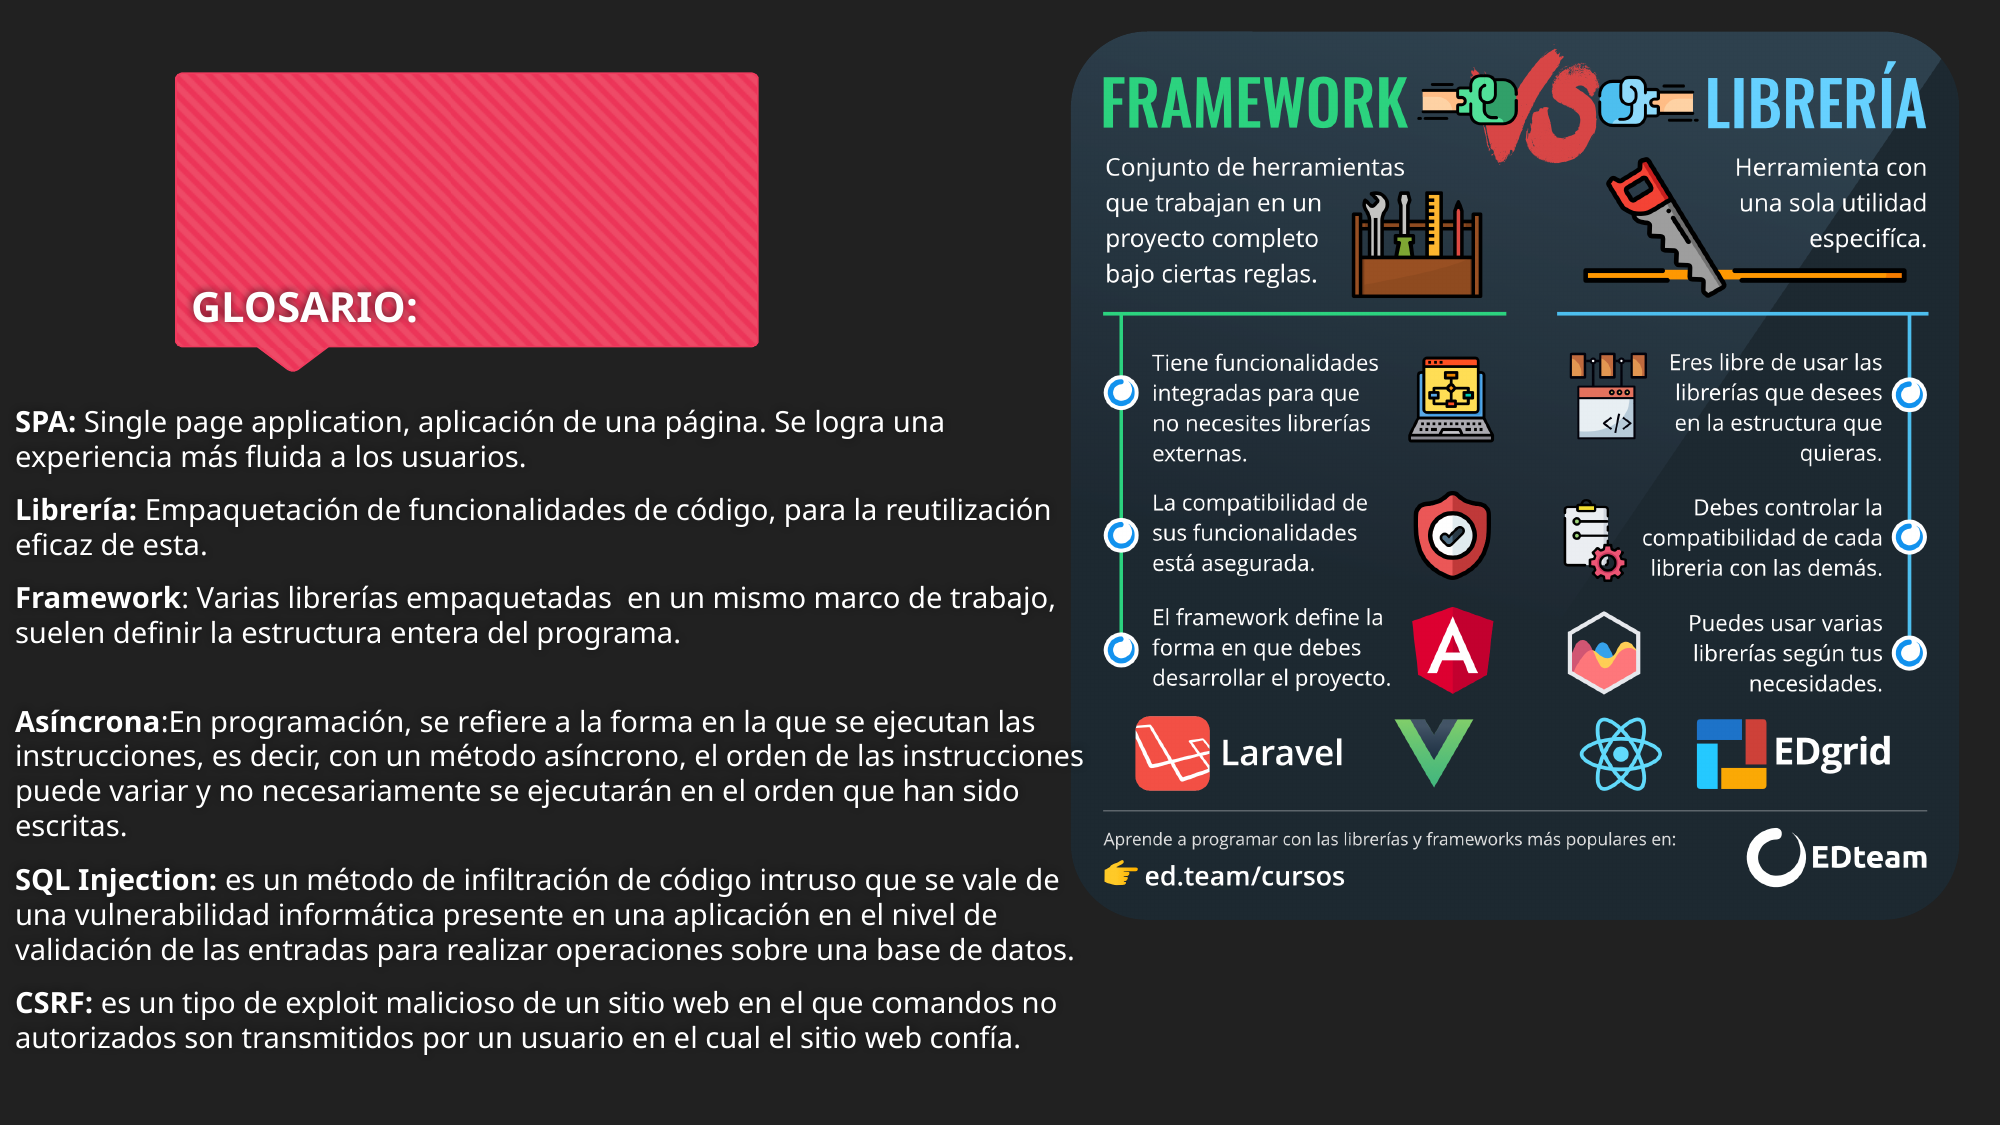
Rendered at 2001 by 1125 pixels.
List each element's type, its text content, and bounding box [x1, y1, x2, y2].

title GLOSARIO: [176, 73, 758, 339]
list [1070, 31, 1960, 921]
list SPA: Single page application, aplicación de una página. Se logra una experiencia más fluida a los usuarios. Librería: Empaquetación de funcionalidades de código, para la reutilización eficaz de esta. Framework: Varias librerías empaquetadas en un mismo marco de trabajo, suelen definir la estructura entera del programa. Asíncrona:En programación, se refiere a la forma en la que se ejecutan las instrucciones, es decir, con un método asíncrono, el orden de las instrucciones puede variar y no necesariamente se ejecutarán en el orden que han sido escritas. SQL Injection: es un método de infiltración de código intruso que se vale de una vulnerabilidad informática presente en una aplicación en el nivel de validación de las entradas para realizar operaciones sobre una base de datos. CSRF: es un tipo de exploit malicioso de un sitio web en el que comandos no autorizados son transmitidos por un usuario en el cual el sitio web confía.​ [0, 454, 1123, 1003]
